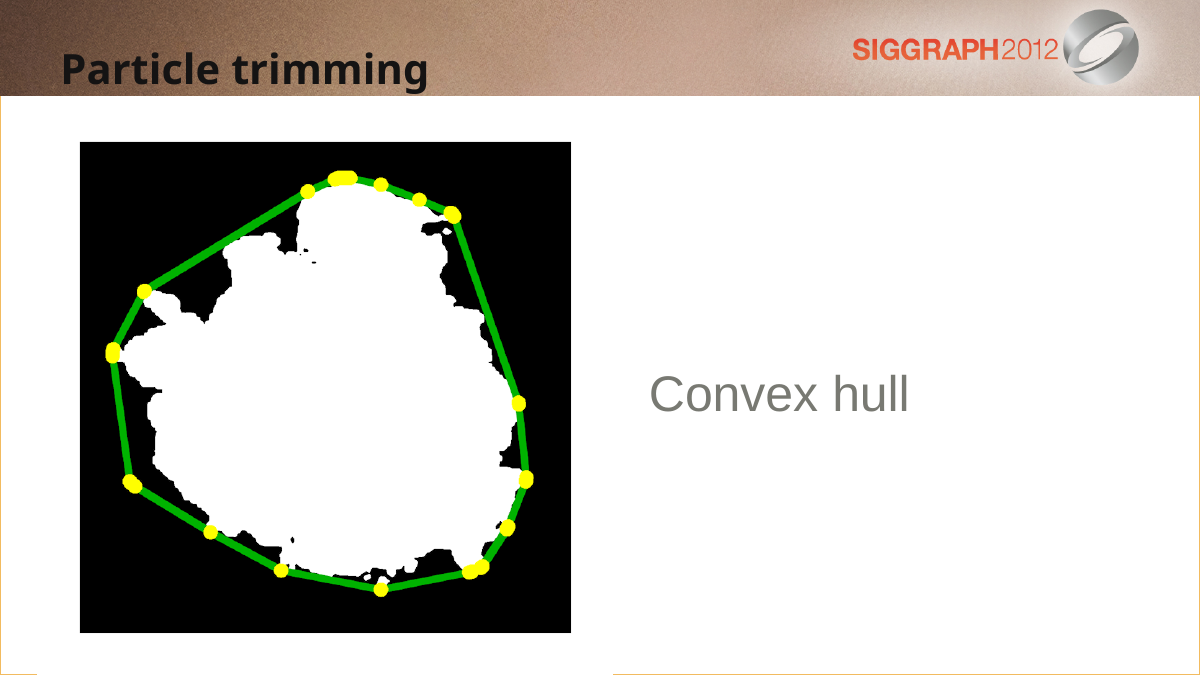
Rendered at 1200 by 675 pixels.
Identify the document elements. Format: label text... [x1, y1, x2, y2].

text_box Particle trimming [48, 37, 1090, 100]
list Convex hull [616, 125, 1163, 638]
picture [0, 0, 1200, 96]
picture [37, 99, 613, 675]
